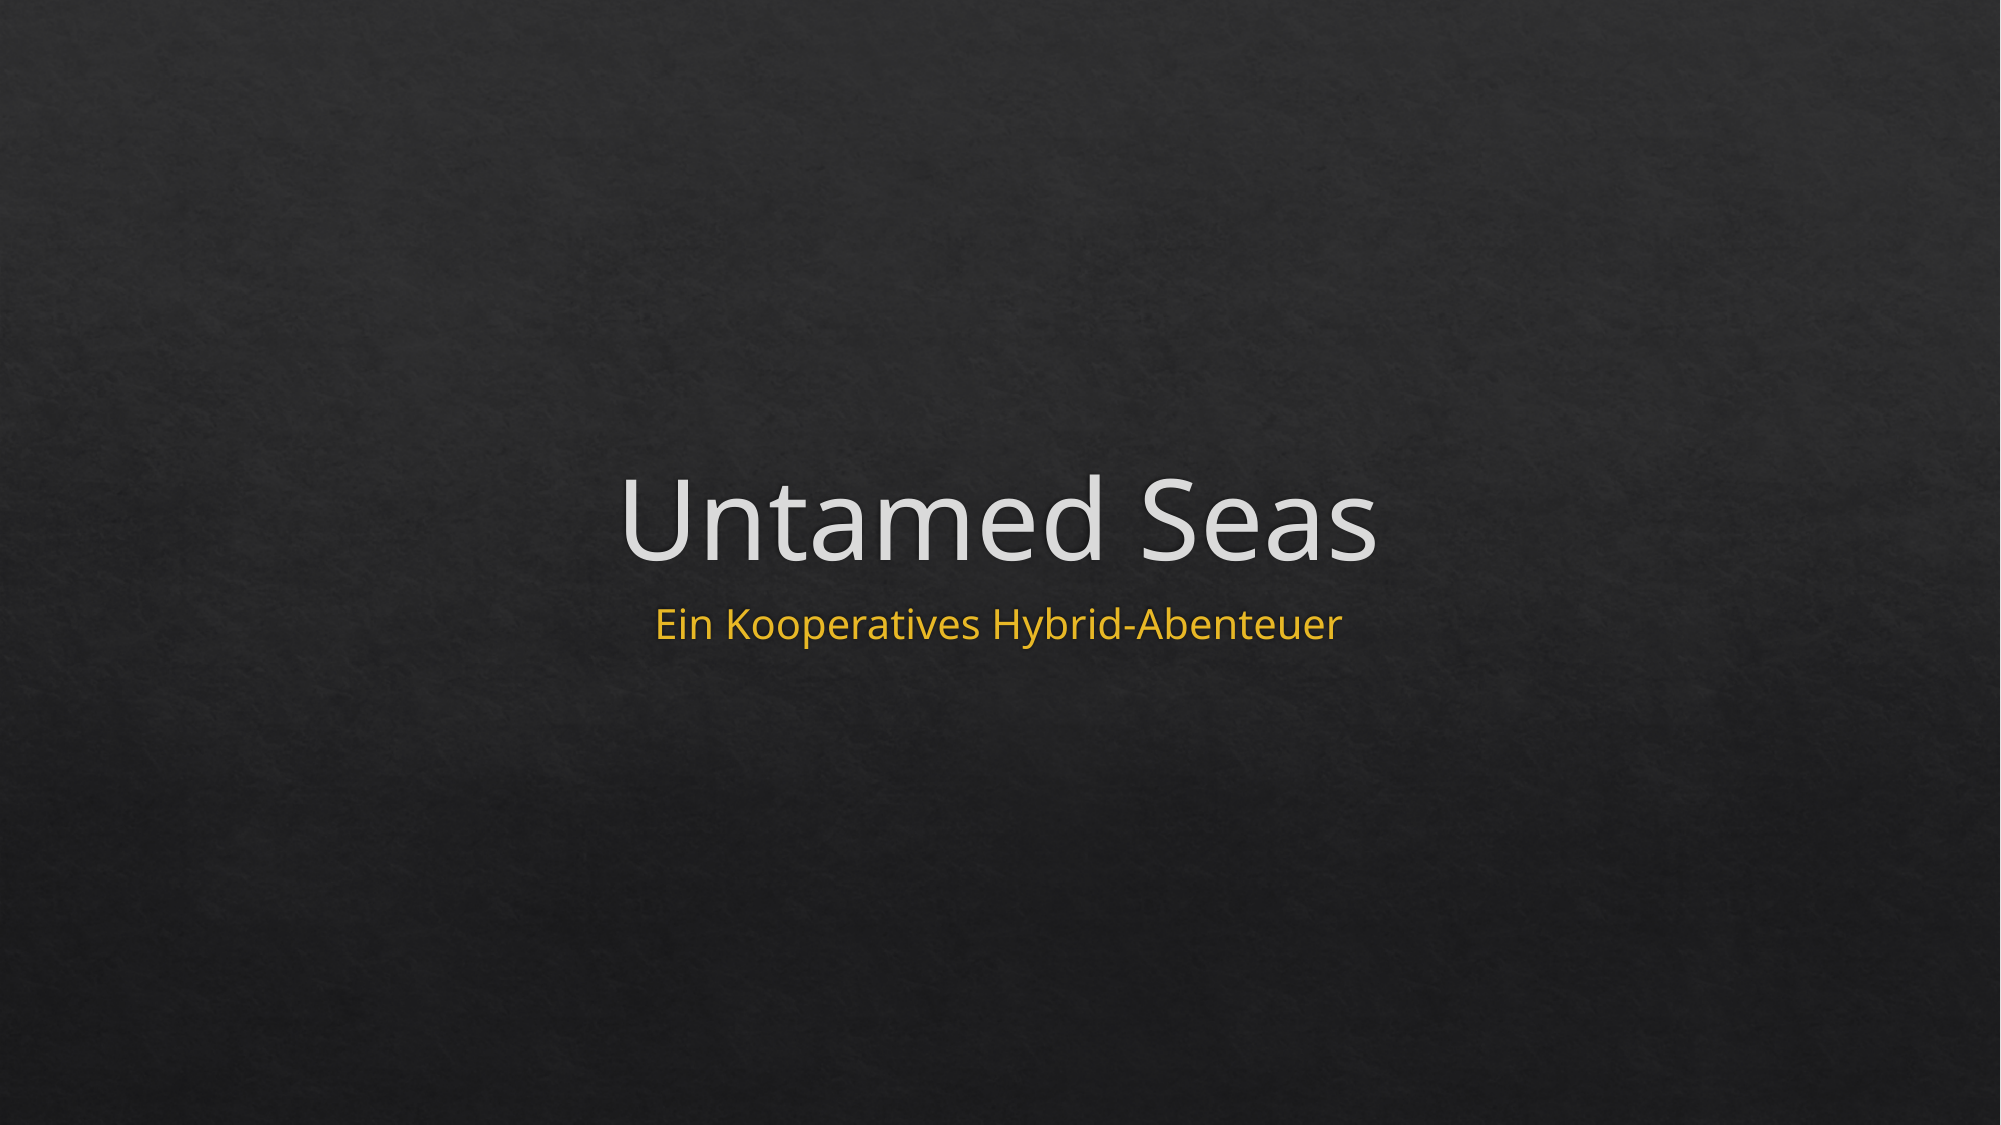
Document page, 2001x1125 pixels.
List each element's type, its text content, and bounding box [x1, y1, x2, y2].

title Untamed Seas [224, 290, 1774, 587]
subtitle Ein Kooperatives Hybrid-Abenteuer [224, 590, 1774, 763]
